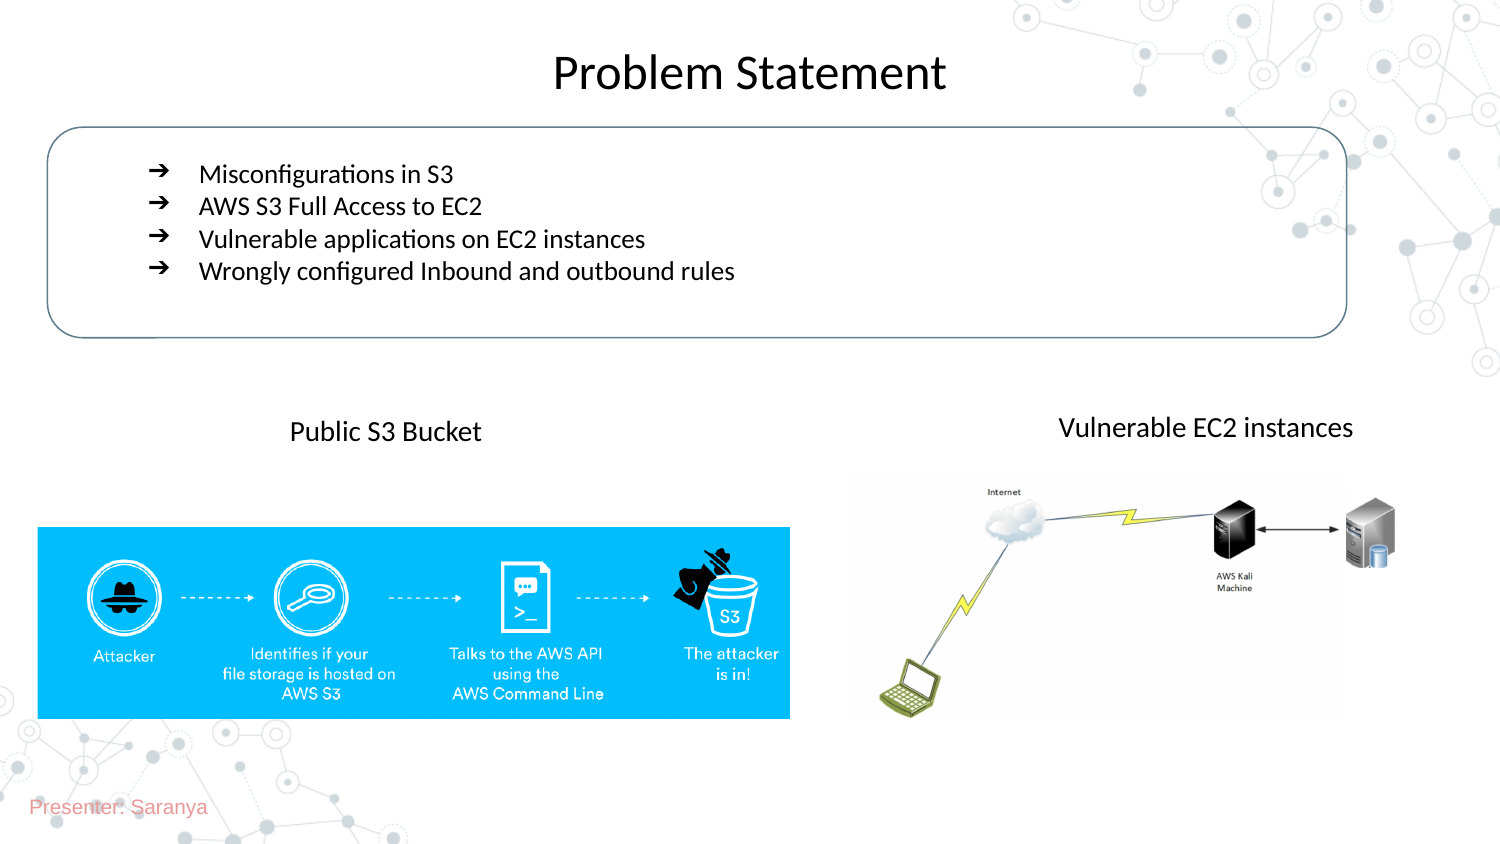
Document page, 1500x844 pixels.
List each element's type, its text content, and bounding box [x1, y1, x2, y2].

text_box Problem Statement [304, 24, 1195, 127]
text_box Public S3 Bucket [242, 397, 530, 454]
picture [0, 0, 1500, 844]
text_box [47, 127, 1347, 338]
text_box Vulnerable EC2 instances [1019, 393, 1393, 451]
text_box Presenter: Saranya [14, 778, 376, 834]
